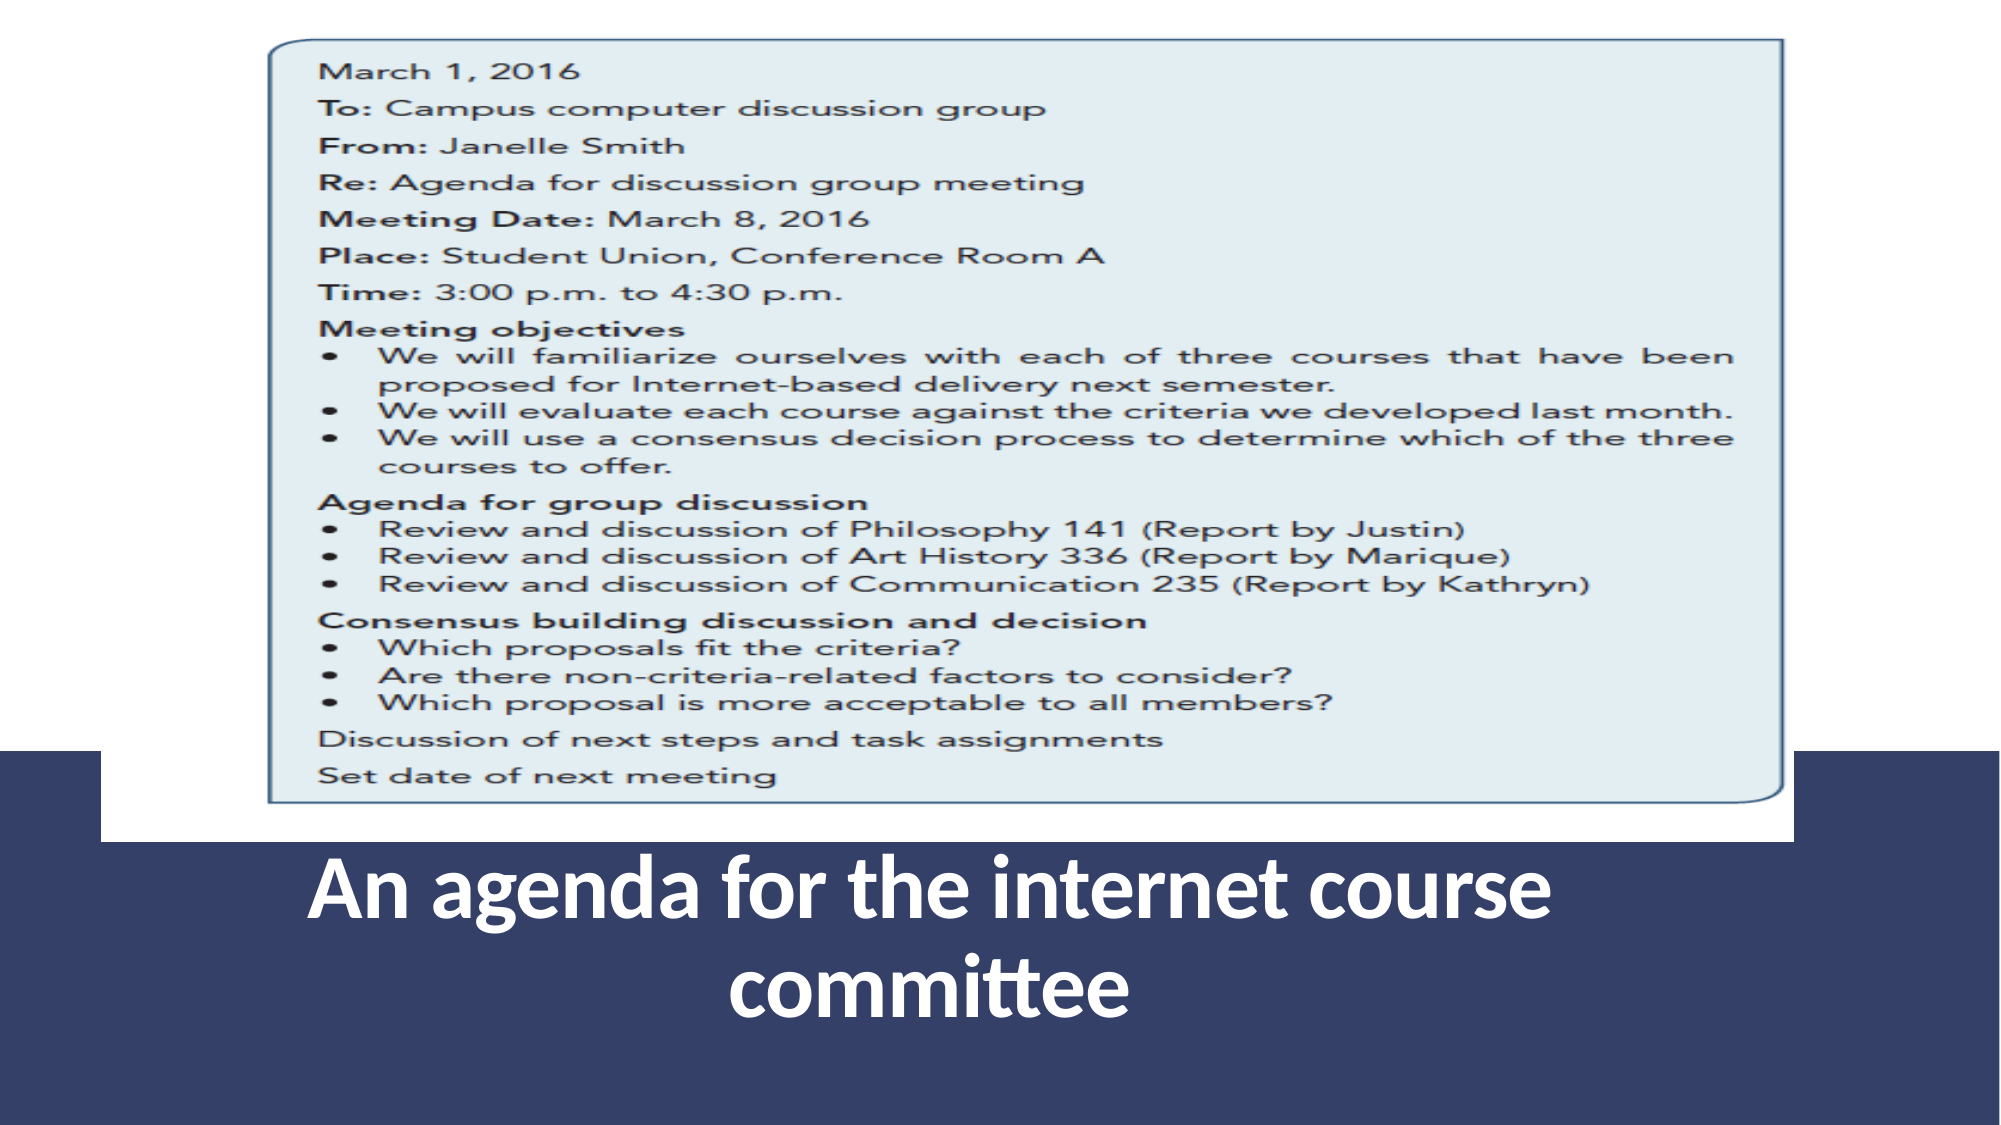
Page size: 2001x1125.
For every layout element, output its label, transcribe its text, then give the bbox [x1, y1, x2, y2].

title An agenda for the internet course committee [101, 915, 1761, 1038]
picture [100, 11, 1795, 842]
